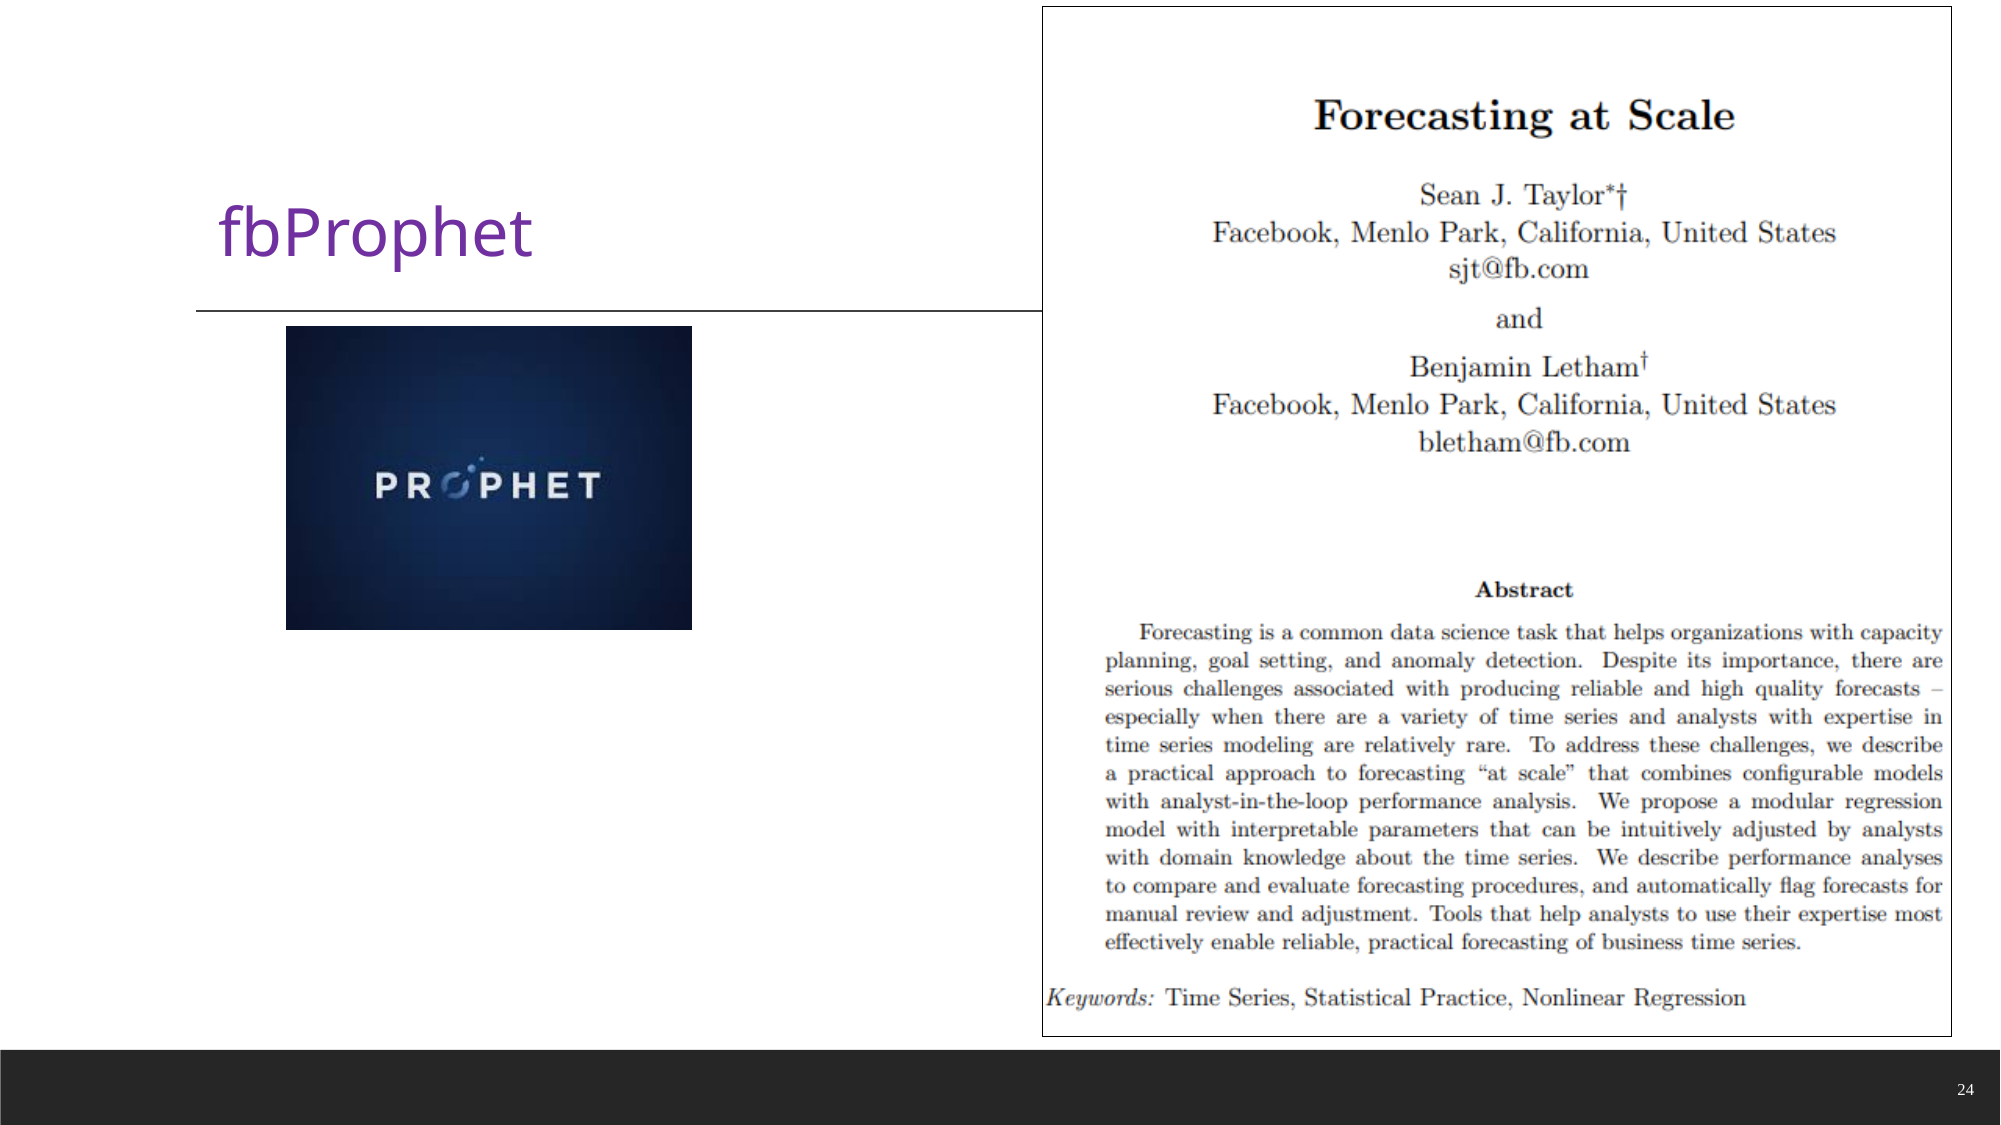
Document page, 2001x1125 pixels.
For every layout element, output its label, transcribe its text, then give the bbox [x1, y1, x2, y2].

text_box fbProphet [187, 192, 792, 278]
picture [286, 326, 693, 631]
picture [1041, 6, 1953, 1037]
slide_number 24 [1565, 1058, 1990, 1119]
